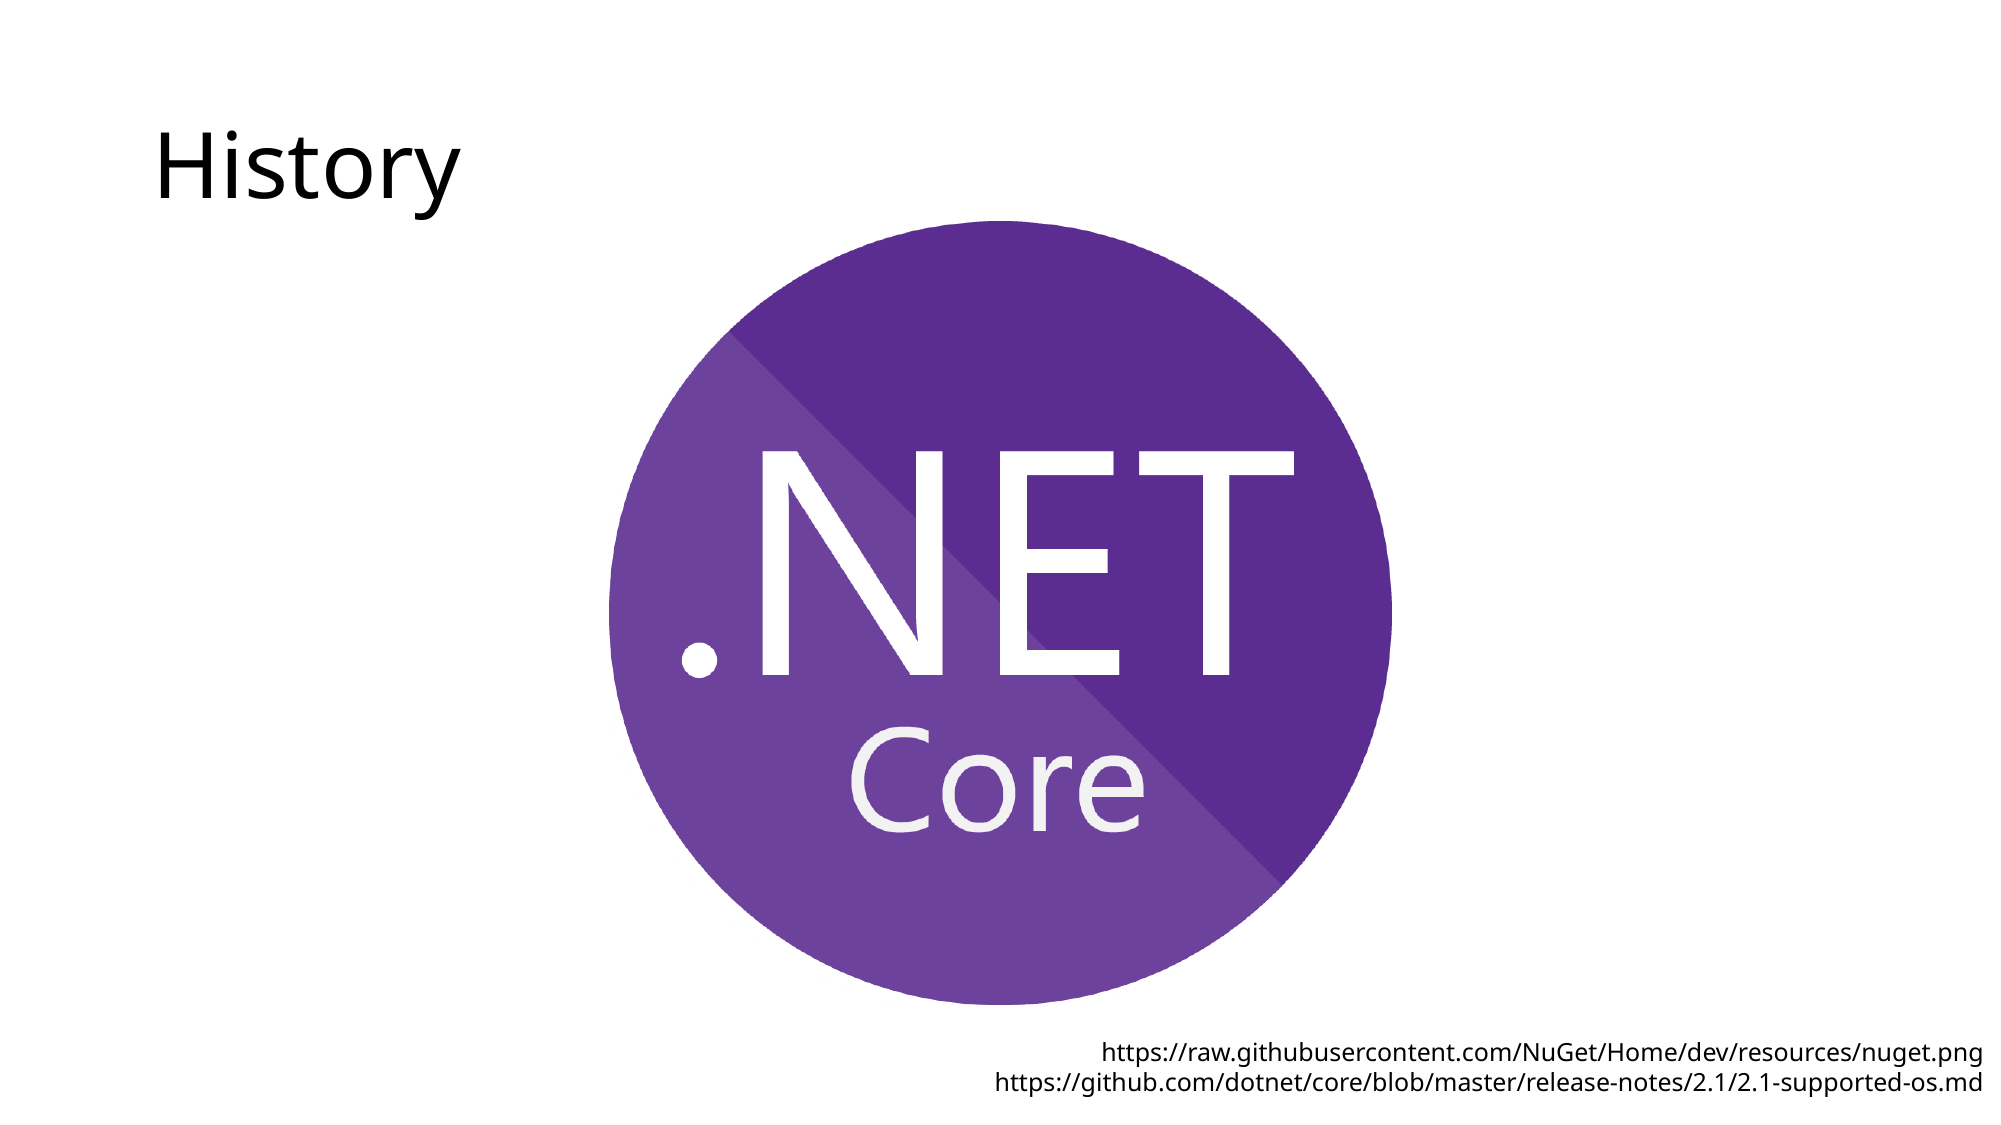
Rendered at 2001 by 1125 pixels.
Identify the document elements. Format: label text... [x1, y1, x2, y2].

text_box https://raw.githubusercontent.com/NuGet/Home/dev/resources/nuget.png https://github.com/dotnet/core/blob/master/release-notes/2.1/2.1-supported-os.md [0, 1029, 2000, 1104]
picture [217, 221, 1783, 1005]
title History [137, 59, 1863, 278]
